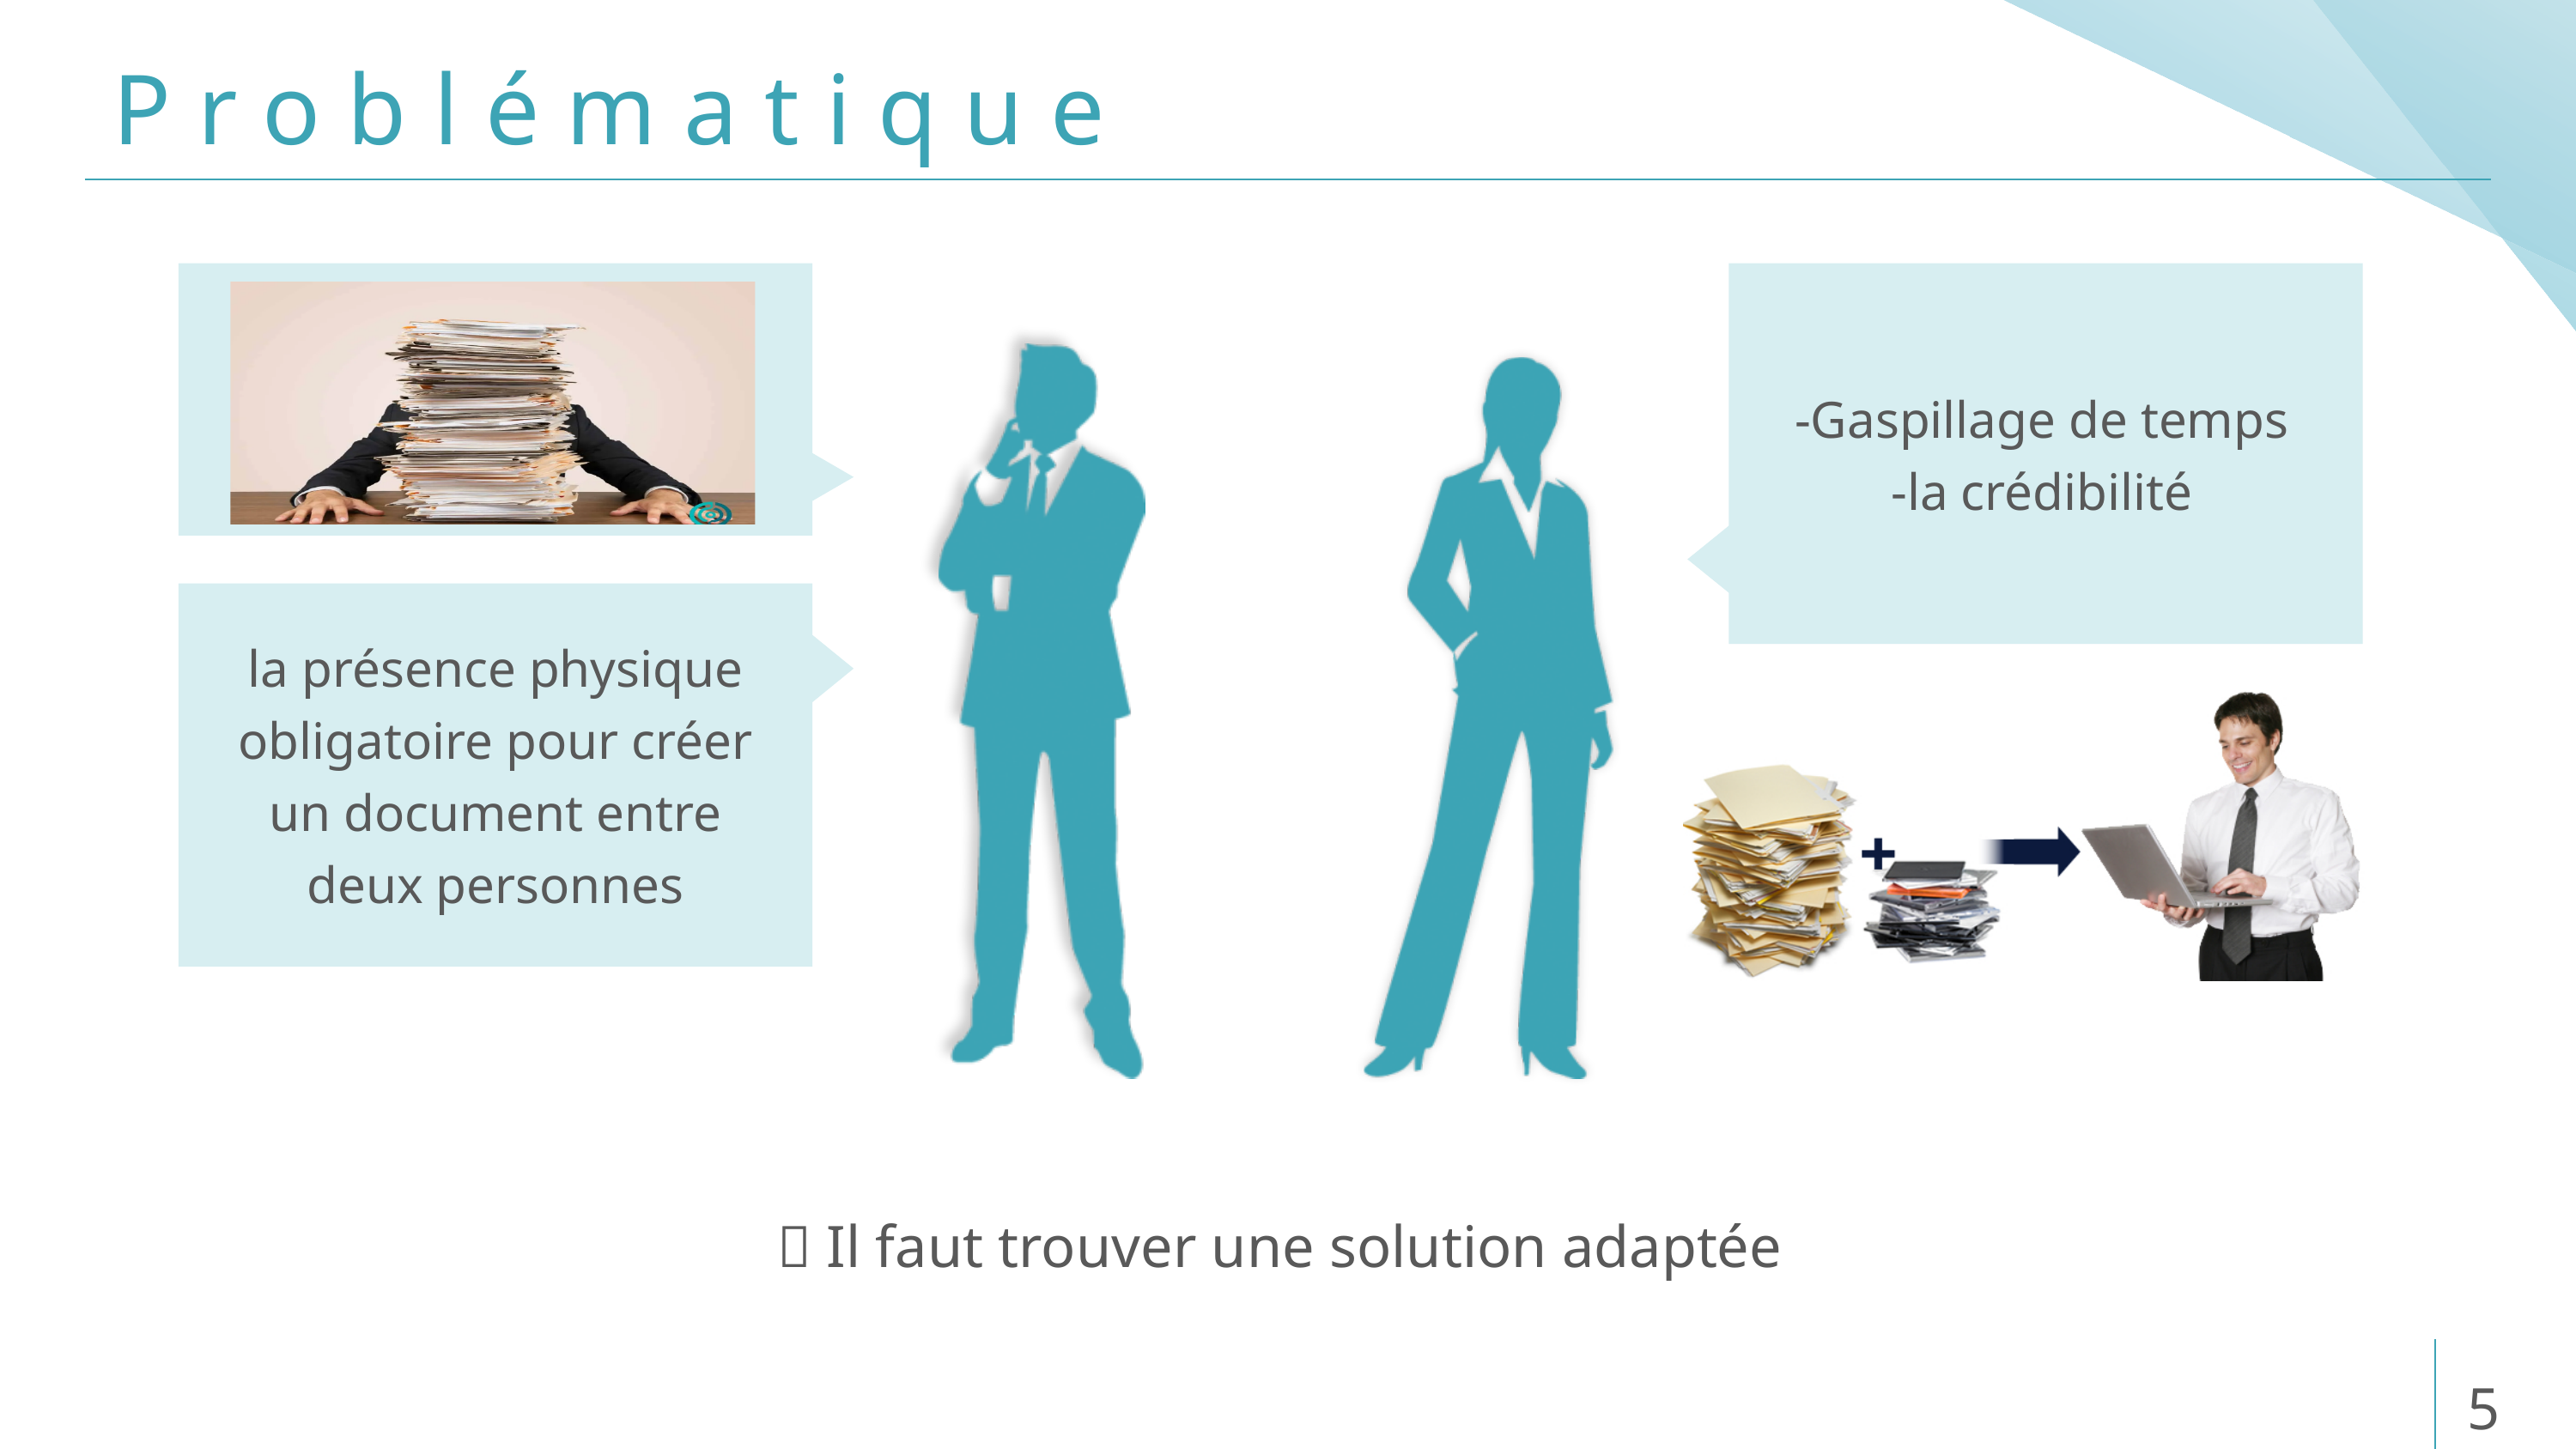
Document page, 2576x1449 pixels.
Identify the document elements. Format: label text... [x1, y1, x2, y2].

picture [939, 343, 1145, 1079]
picture [1683, 688, 2367, 981]
text_box 5 [2454, 1366, 2576, 1448]
title Problématique [2442, 27, 2448, 186]
list la présence physique obligatoire pour créer un document entre deux personnes [191, 593, 799, 945]
list  Il faut trouver une solution adaptée [351, 1104, 2225, 1295]
picture [1364, 357, 1613, 1079]
text_box [83, 27, 2442, 186]
picture [230, 282, 756, 525]
list -Gaspillage de temps -la crédibilité [1738, 282, 2346, 614]
